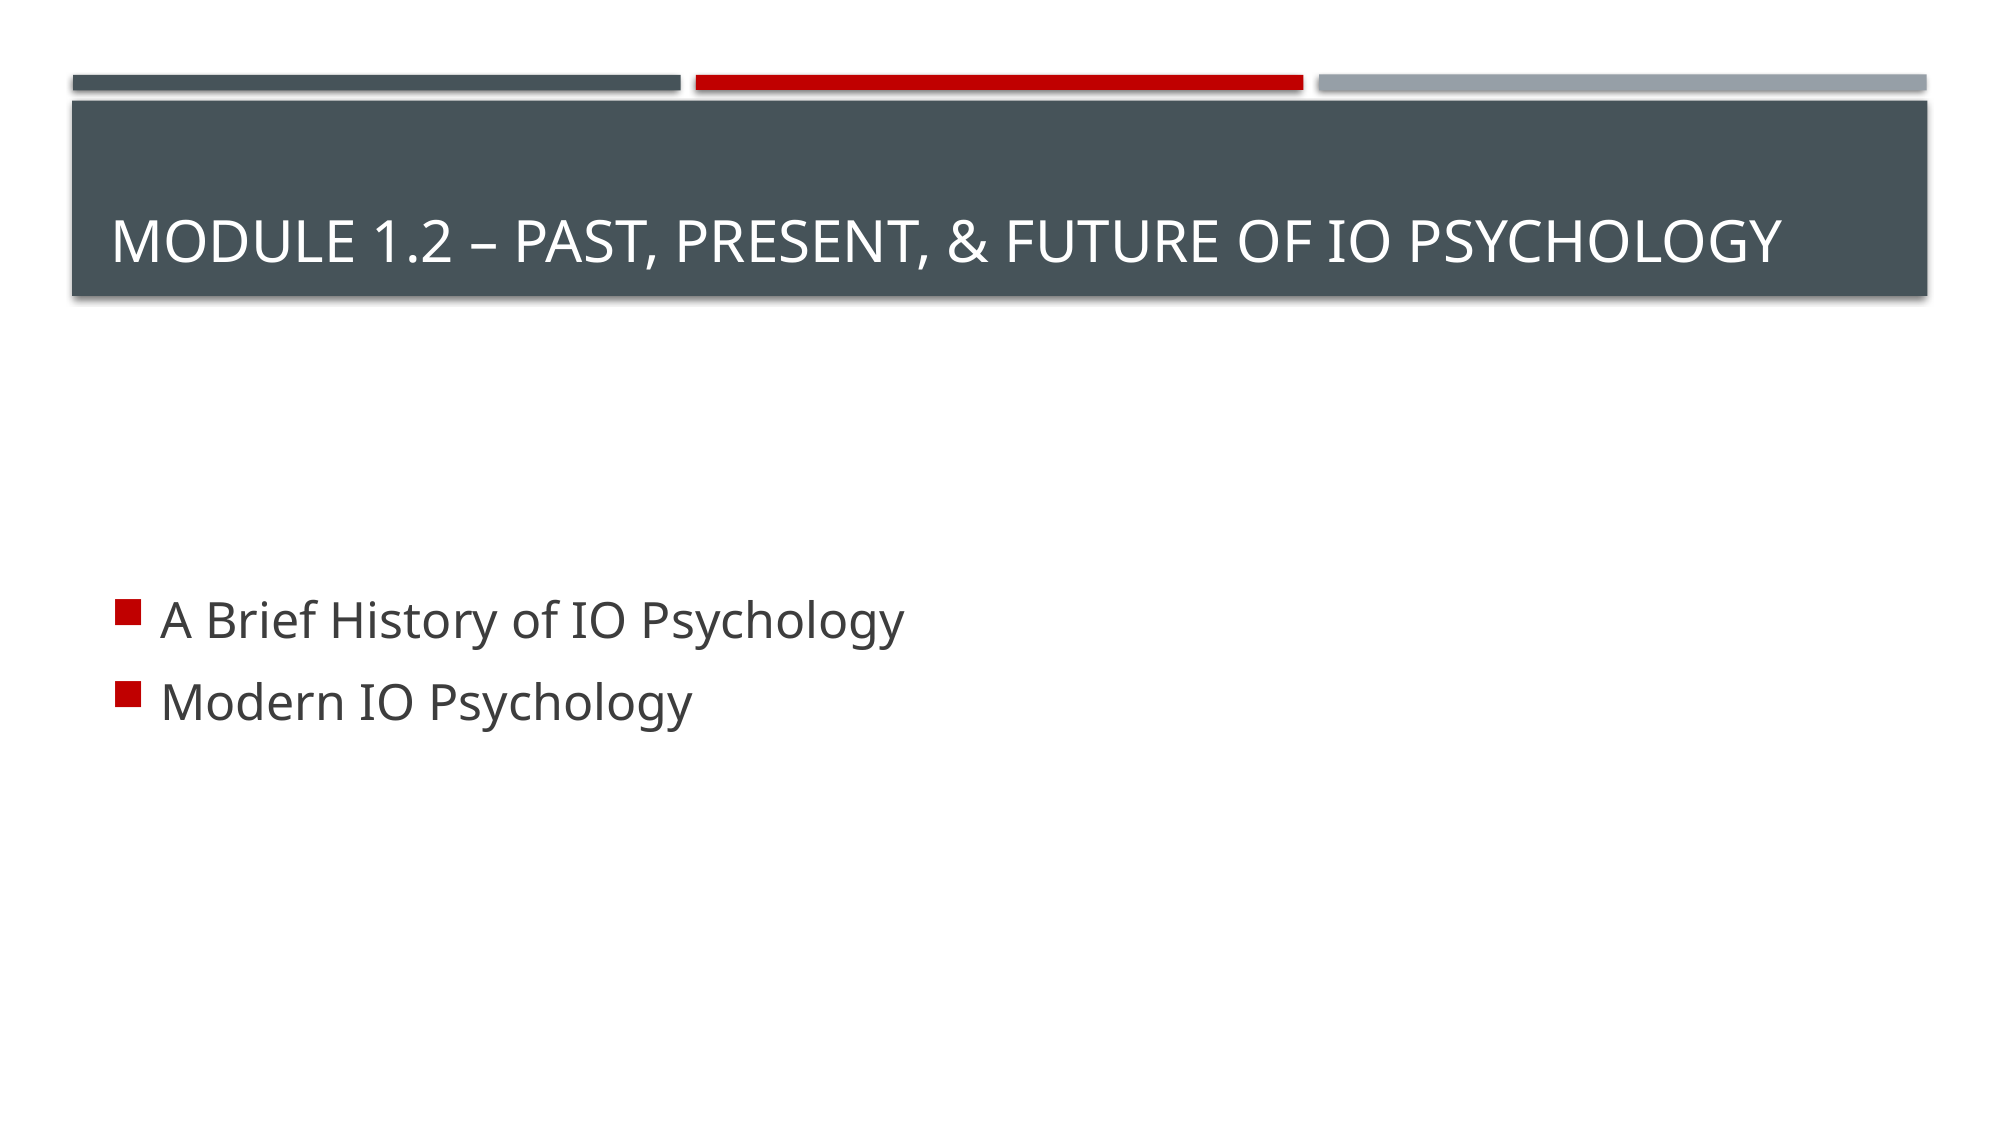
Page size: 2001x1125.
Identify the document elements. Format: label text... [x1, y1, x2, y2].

list A Brief History of IO Psychology Modern IO Psychology [95, 357, 1905, 962]
title Module 1.2 – past, present, & Future of IO Psychology [95, 115, 1905, 282]
